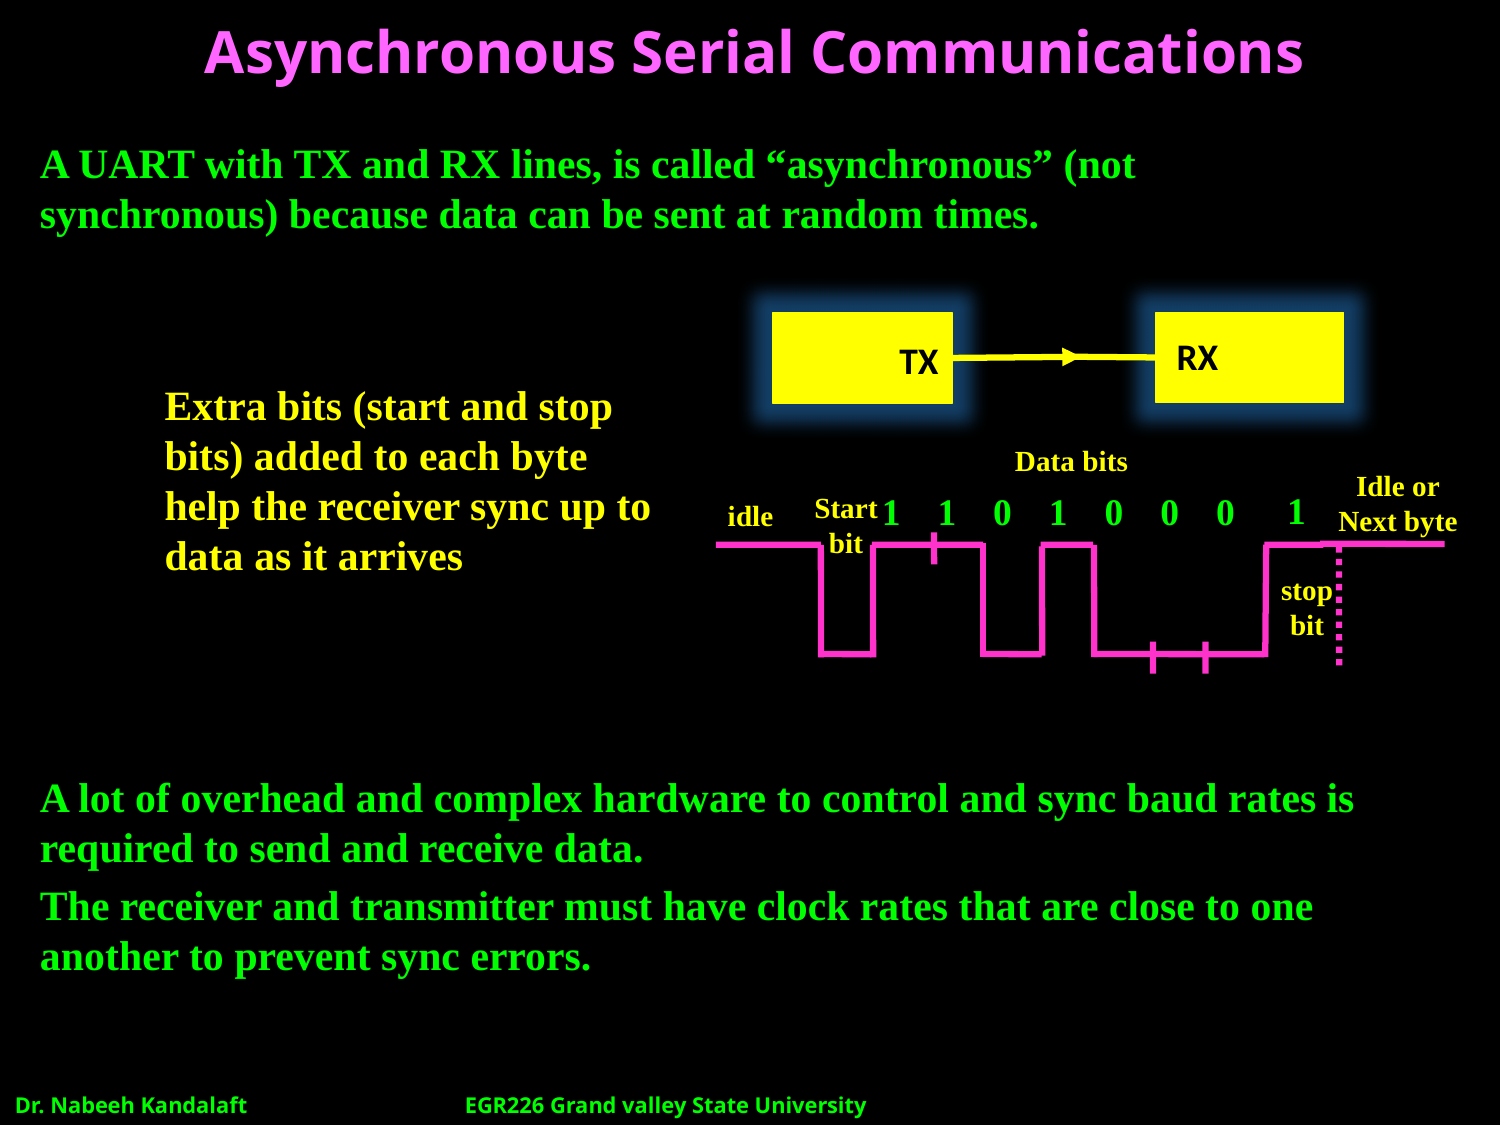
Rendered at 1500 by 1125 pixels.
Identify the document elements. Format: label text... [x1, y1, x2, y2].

text_box A UART with TX and RX lines, is called “asynchronous” (not synchronous) because data can be sent at random times. A lot of overhead and complex hardware to control and sync baud rates is required to send and receive data. The receiver and transmitter must have clock rates that are close to one another to prevent sync errors. [24, 129, 1375, 985]
text_box Asynchronous Serial Communications [4, 6, 1500, 93]
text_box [712, 312, 1474, 674]
text_box Extra bits (start and stop bits) added to each byte help the receiver sync up to data as it arrives [149, 371, 675, 586]
text_box Dr. Nabeeh Kandalaft EGR226 Grand valley State University [0, 1084, 1500, 1125]
